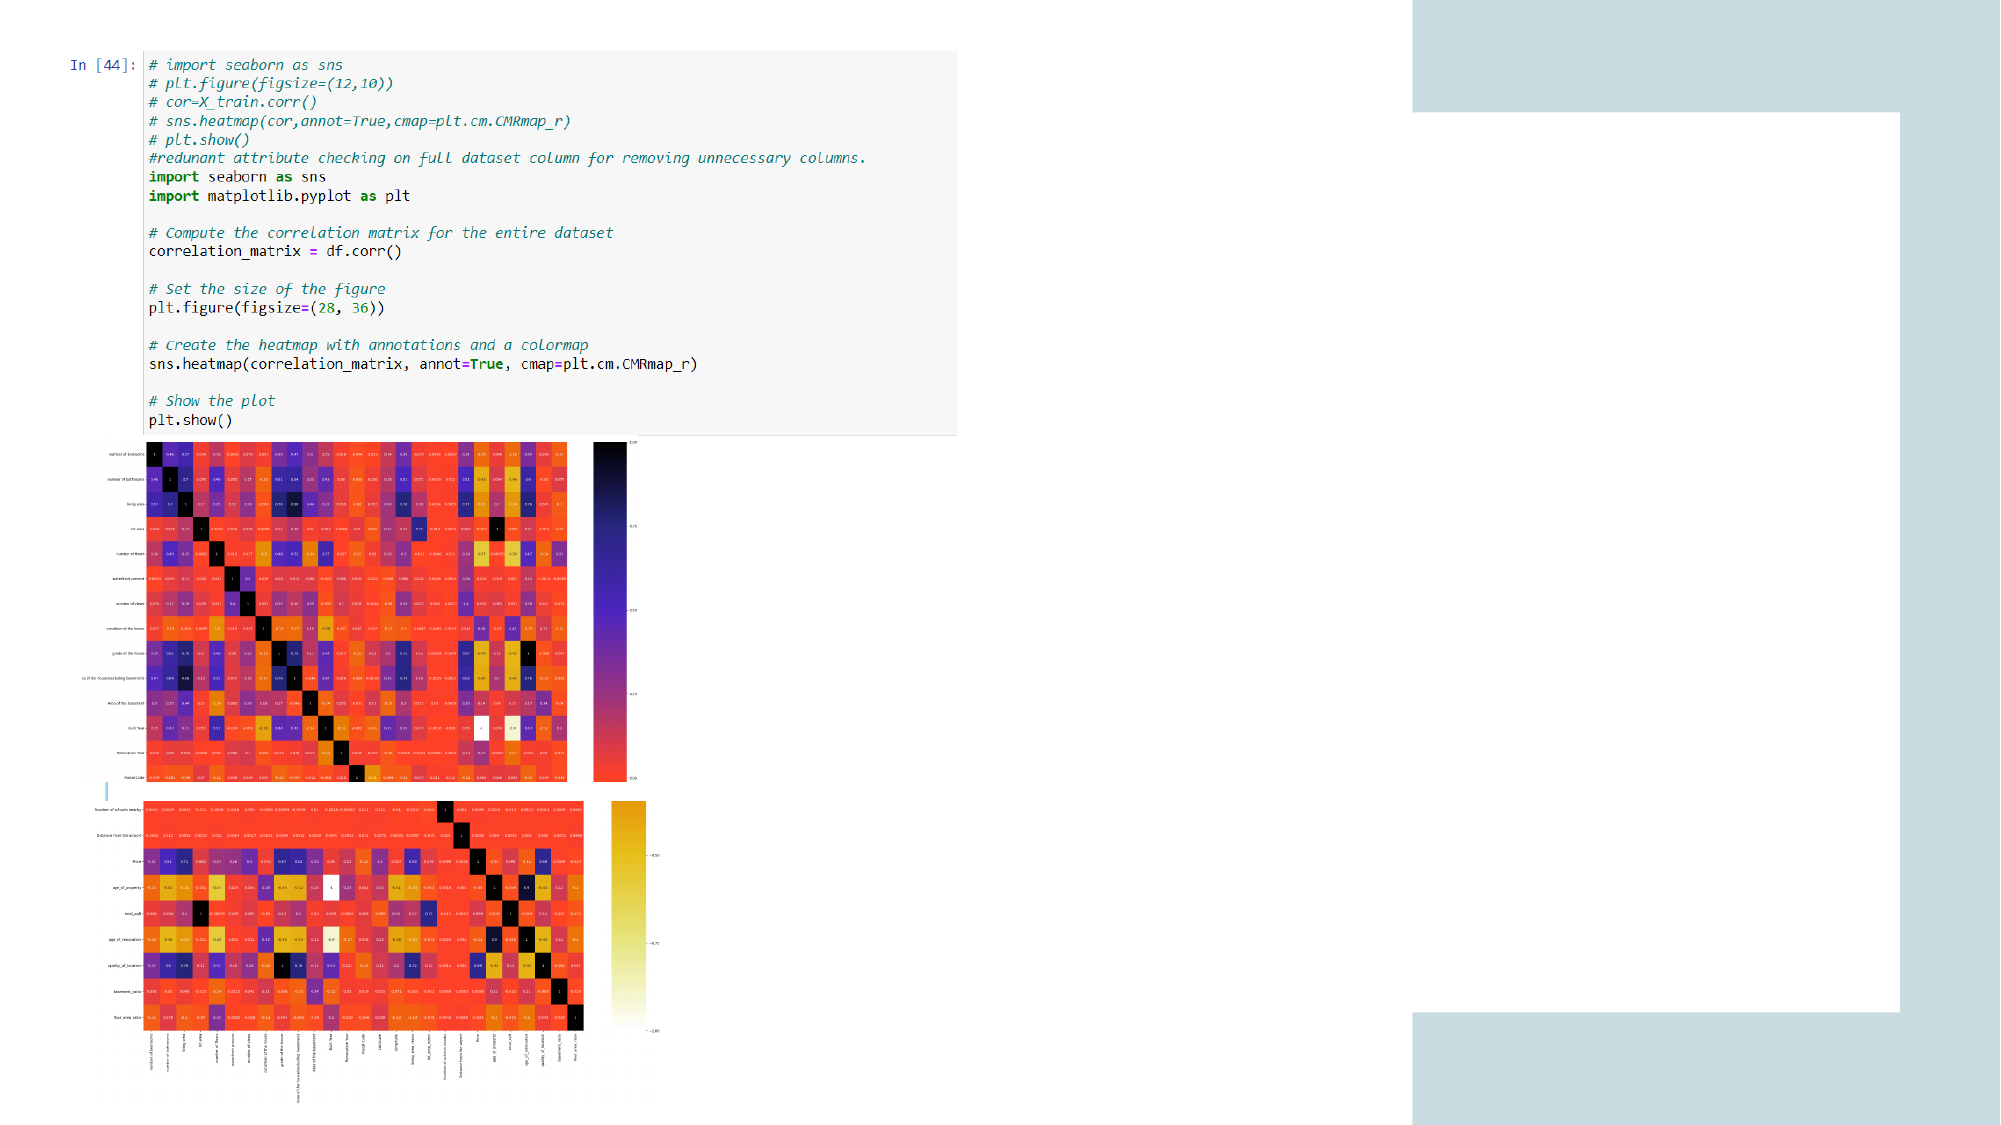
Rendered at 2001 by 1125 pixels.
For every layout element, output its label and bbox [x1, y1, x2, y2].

picture [89, 801, 668, 1105]
picture [61, 51, 957, 782]
